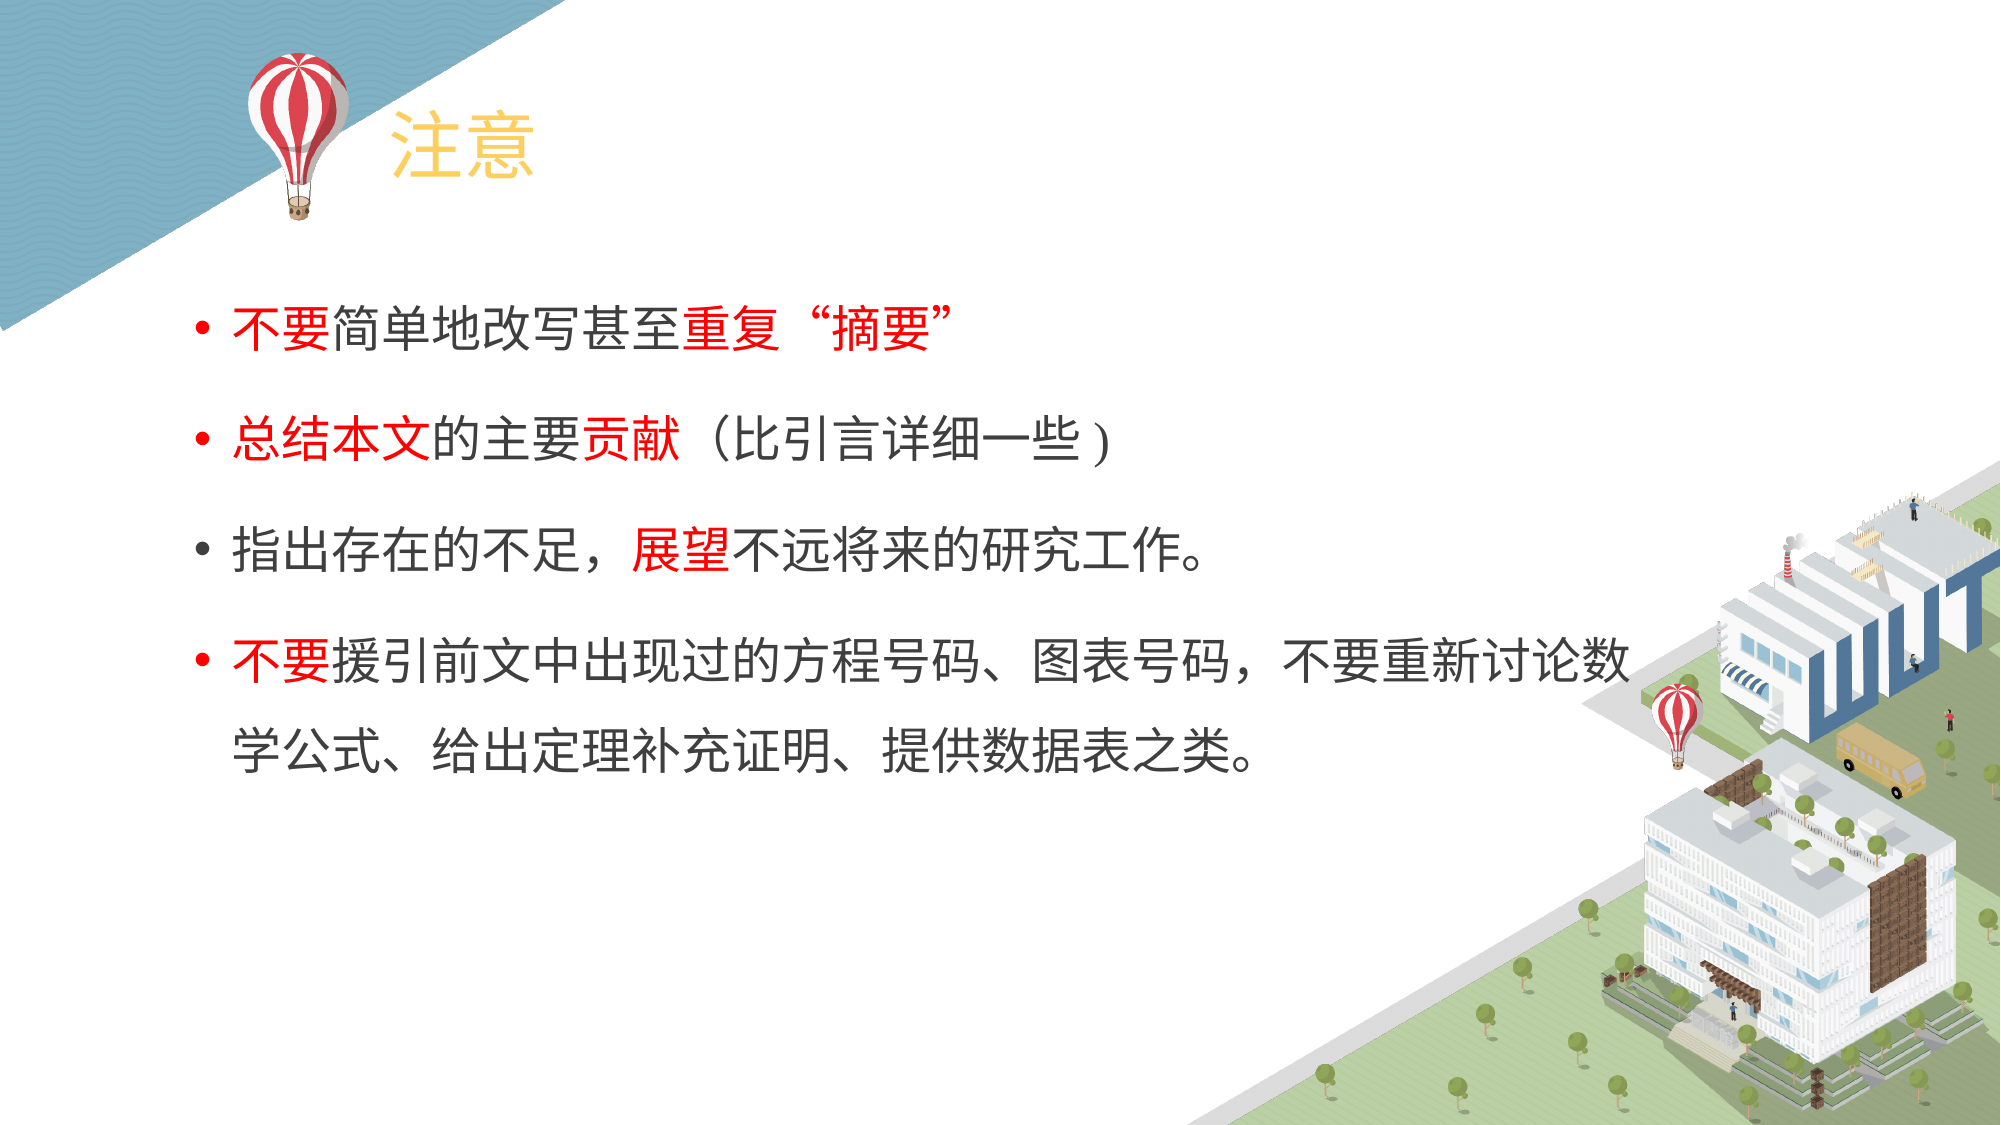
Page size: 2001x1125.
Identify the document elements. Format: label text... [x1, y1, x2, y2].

title 注意 [373, 85, 1738, 214]
list 不要简单地改写甚至重复“摘要” 总结本文的主要贡献（比引言详细一些) 指出存在的不足，展望不远将来的研究工作。 不要援引前文中出现过的方程号码、图表号码，不要重新讨论数学公式、给出定理补充证明、提供数据表之类。 [178, 259, 1683, 974]
picture [0, 0, 2000, 1125]
